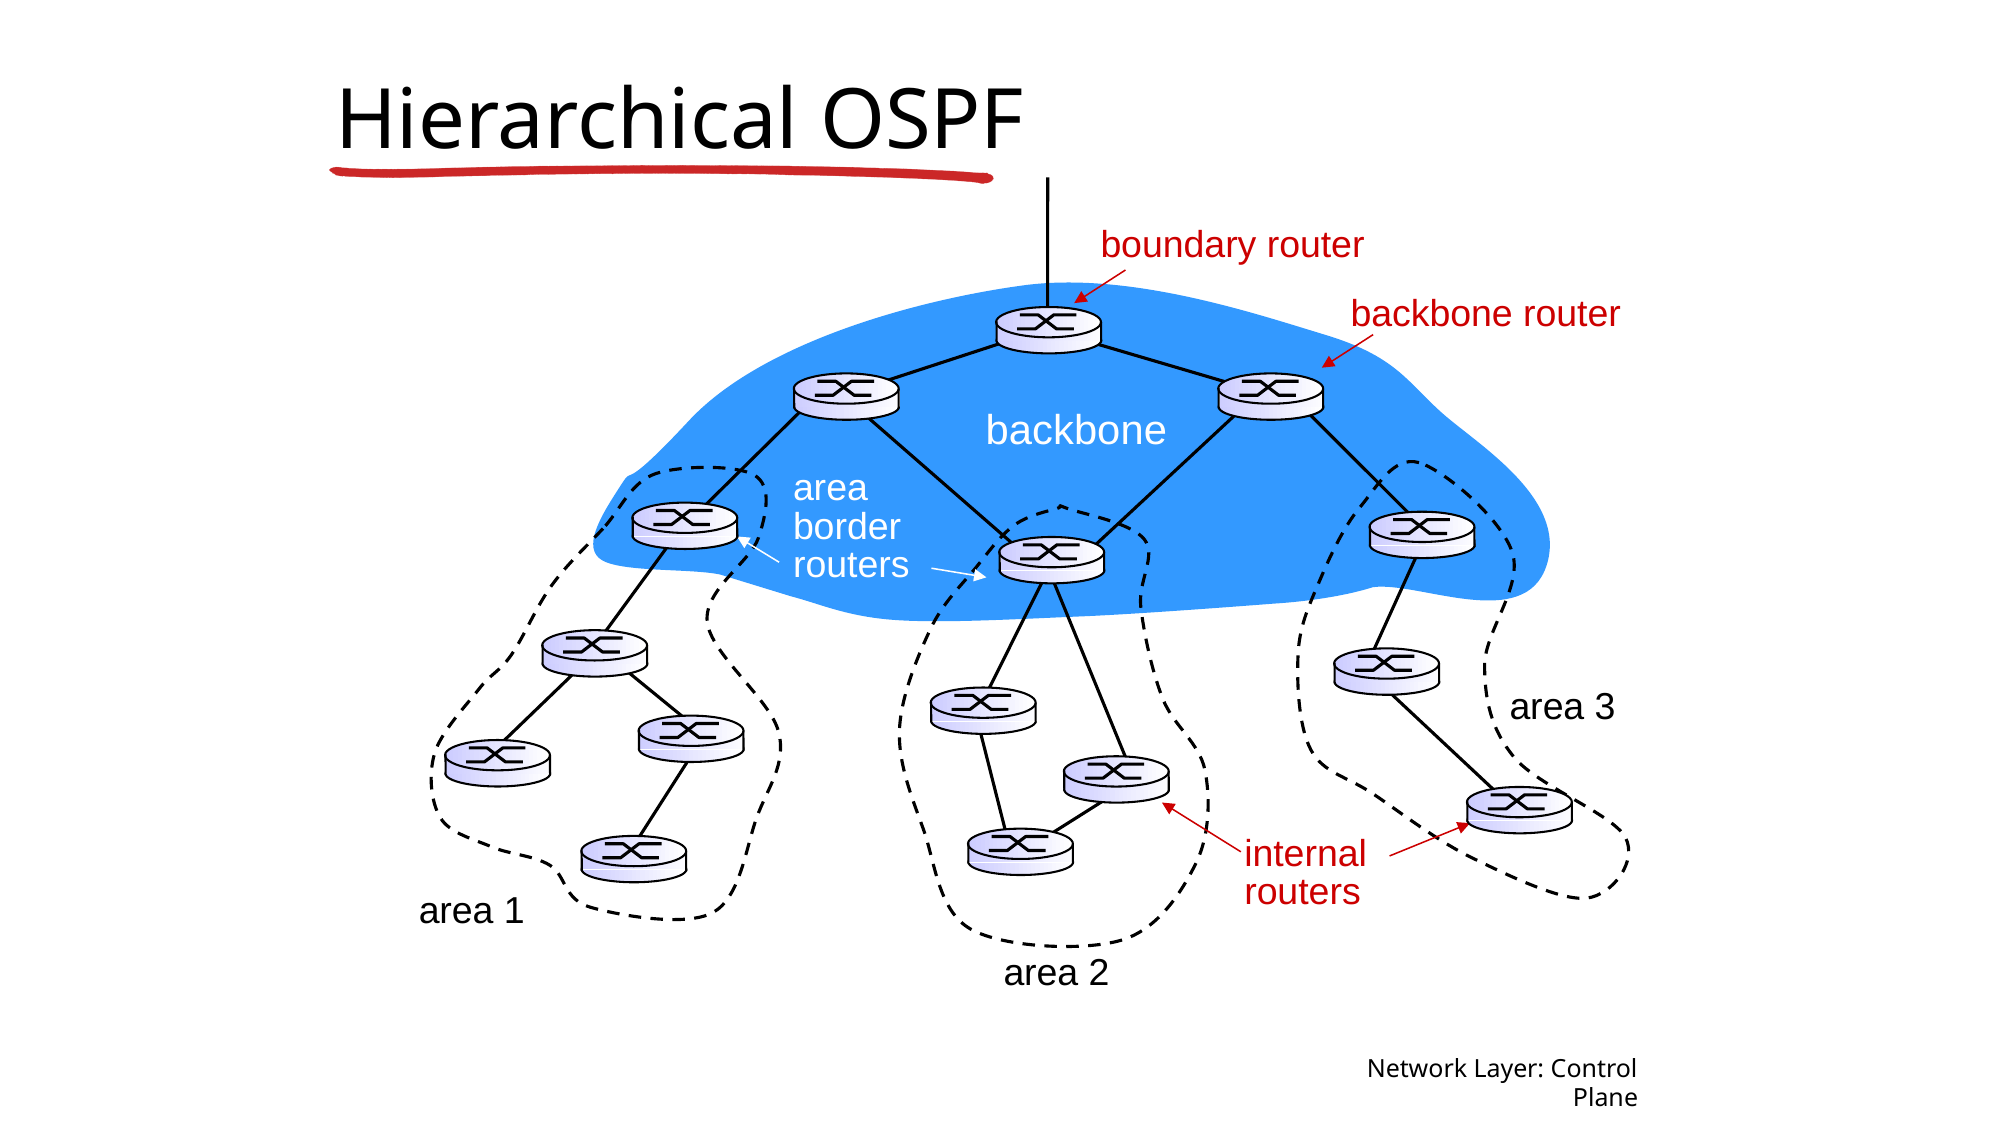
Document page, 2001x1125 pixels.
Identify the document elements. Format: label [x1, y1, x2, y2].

title [320, 27, 1049, 216]
text_box [431, 177, 1636, 1001]
footer [1295, 1062, 1654, 1102]
picture [326, 160, 1002, 189]
text_box [403, 878, 540, 939]
